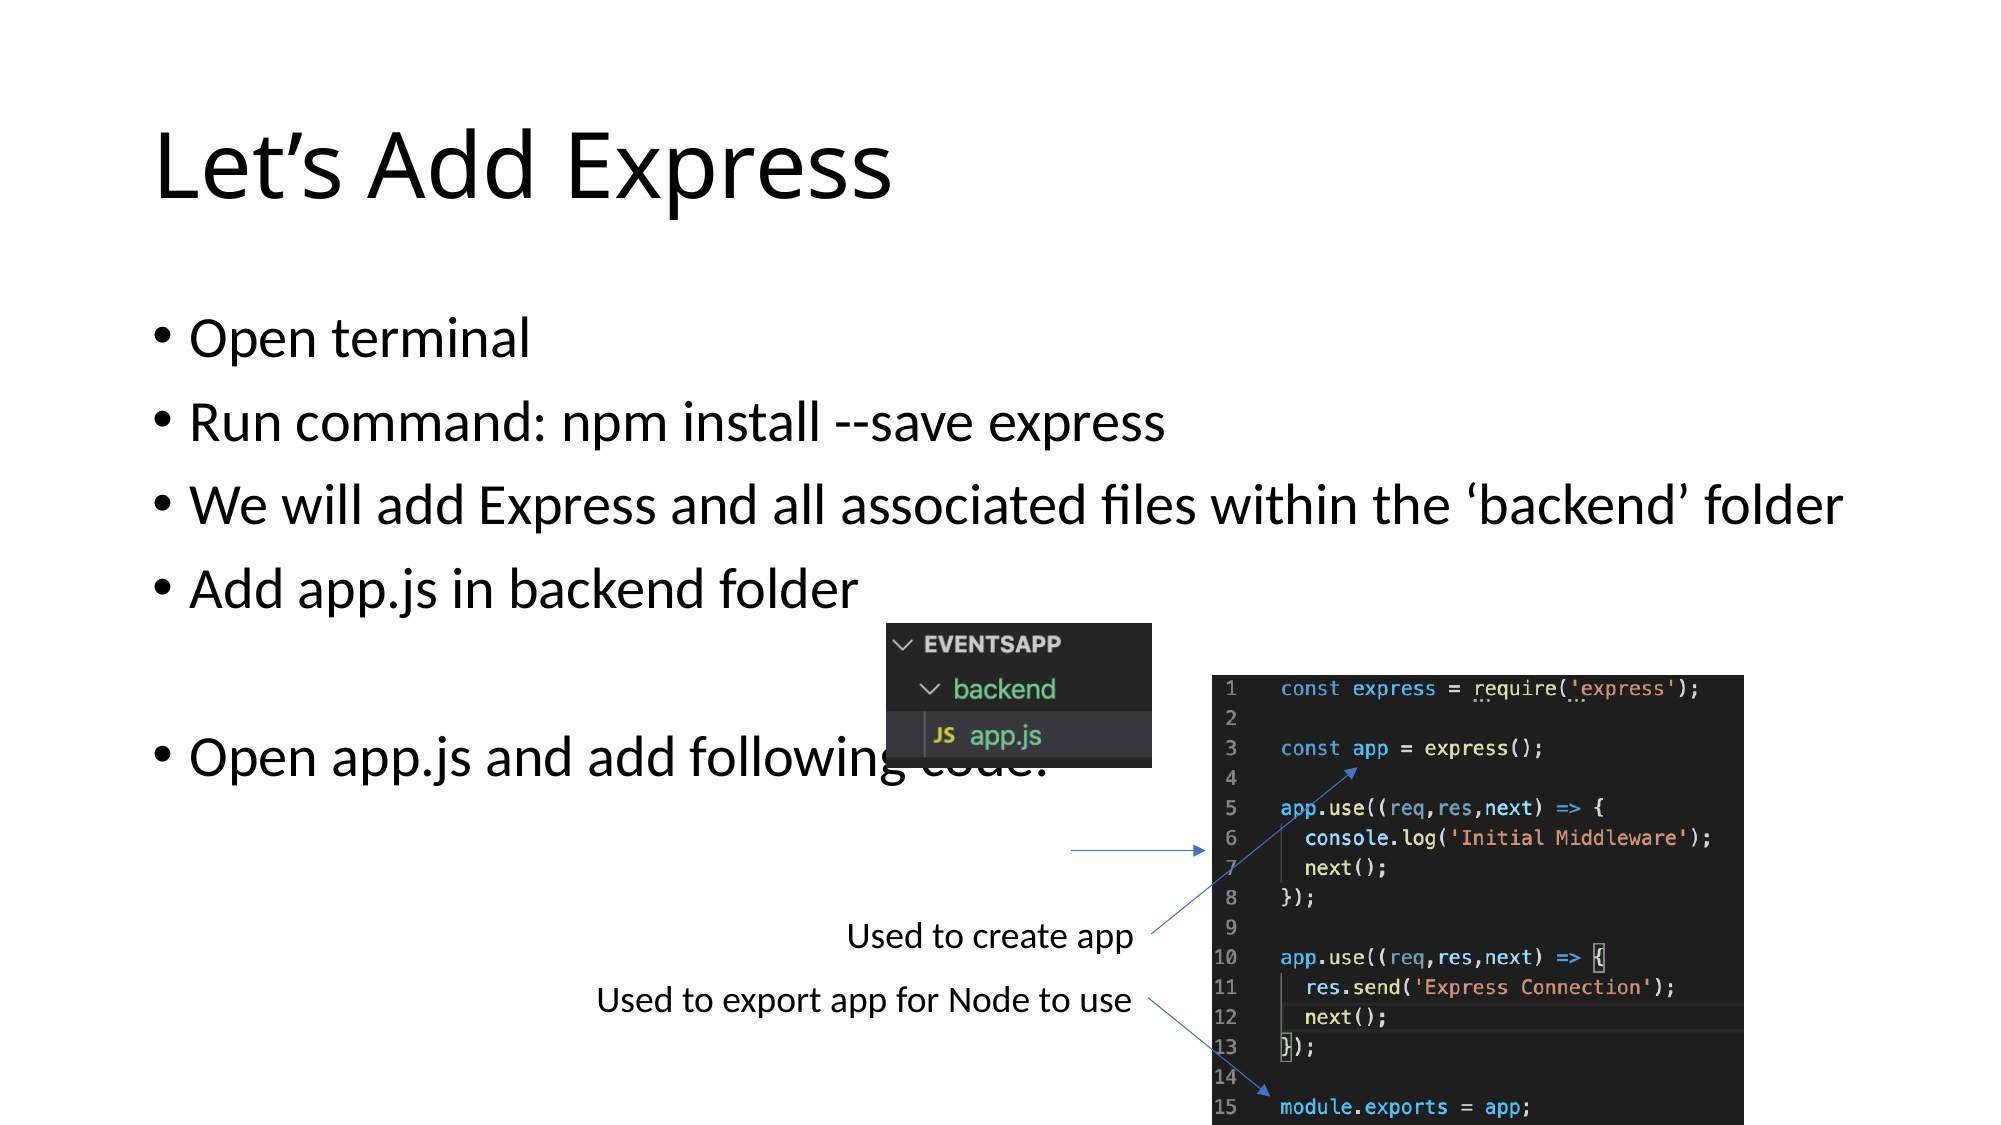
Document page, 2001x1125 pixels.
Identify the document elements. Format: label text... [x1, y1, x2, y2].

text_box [1151, 998, 1271, 1097]
text_box Used to export app for Node to use [581, 967, 1149, 1028]
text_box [1151, 767, 1358, 934]
text_box Used to create app [831, 903, 1150, 964]
list Open terminal Run command: npm install --save express We will add Express and all associated files within the ‘backend’ folder Add app.js in backend folder Open app.js and add following code: [137, 299, 1863, 1014]
title Let’s Add Express [137, 59, 1863, 278]
picture [1212, 675, 1744, 1125]
picture [886, 623, 1152, 768]
